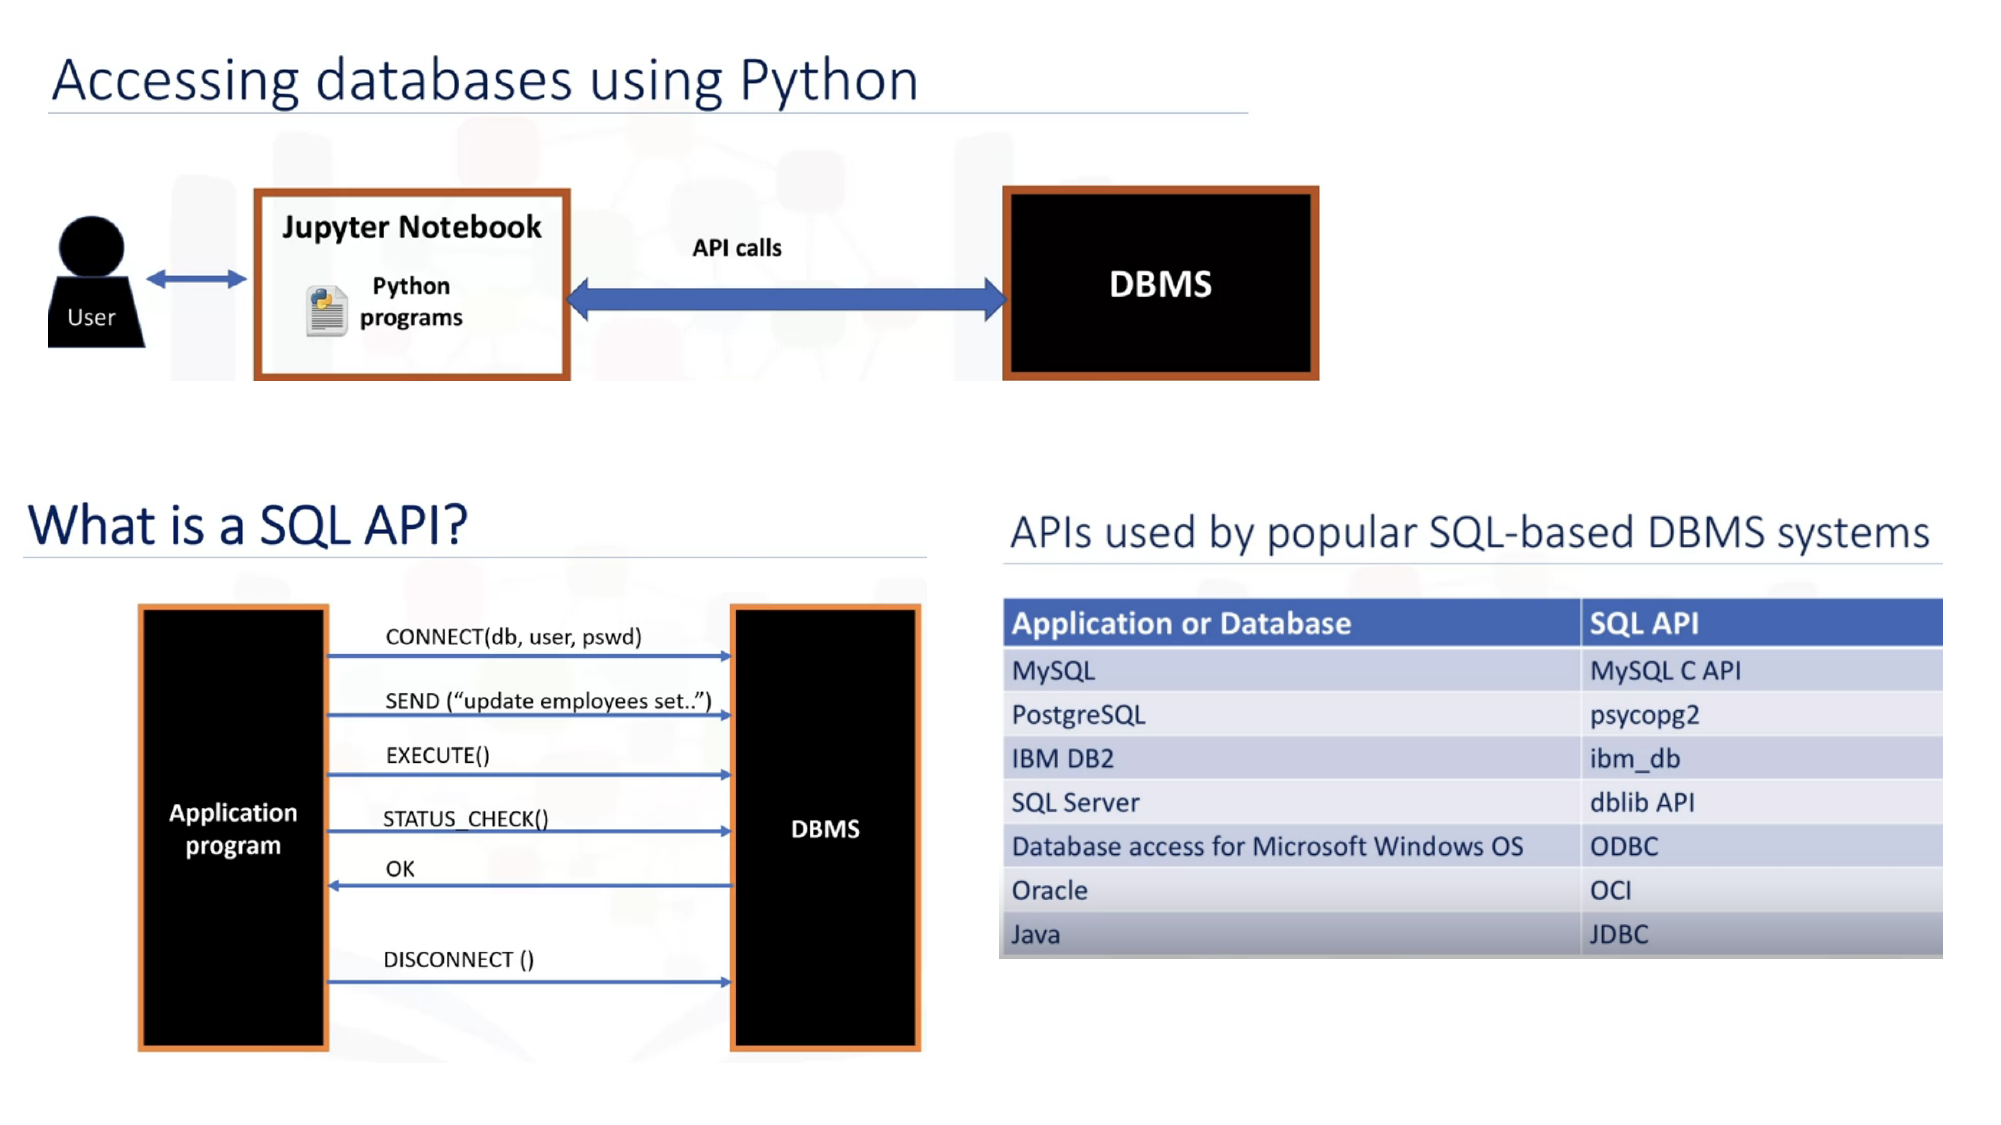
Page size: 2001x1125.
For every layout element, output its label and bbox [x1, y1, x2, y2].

picture [999, 461, 1943, 959]
picture [48, 50, 1324, 381]
picture [23, 499, 927, 1063]
